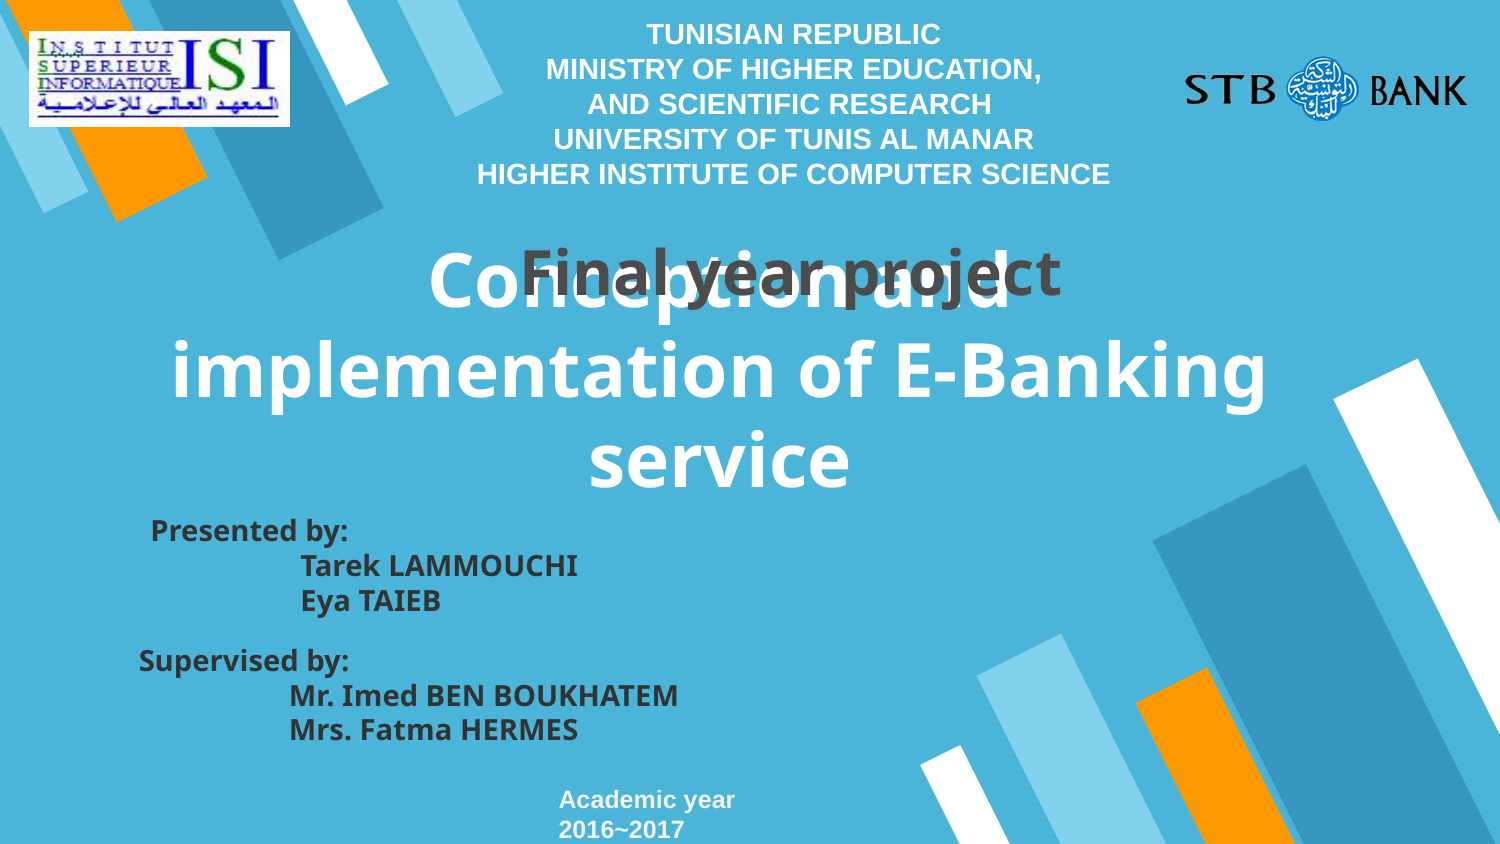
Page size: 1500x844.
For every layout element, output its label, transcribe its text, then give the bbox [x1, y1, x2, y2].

text_box TUNISIAN REPUBLIC MINISTRY OF HIGHER EDUCATION, AND SCIENTIFIC RESEARCH UNIVERSITY OF TUNIS AL MANAR HIGHER INSTITUTE OF COMPUTER SCIENCE [392, 7, 1195, 197]
title Conception and implementation of E-Banking service [123, 327, 1317, 518]
text_box Final year project [194, 197, 1388, 323]
picture [1174, 11, 1477, 163]
text_box Academic year 2016~2017 [543, 776, 884, 844]
text_box Presented by: Tarek LAMMOUCHI Eya TAIEB [135, 504, 595, 625]
text_box Supervised by: Mr. Imed BEN BOUKHATEM Mrs. Fatma HERMES [123, 634, 715, 755]
picture [29, 31, 290, 127]
